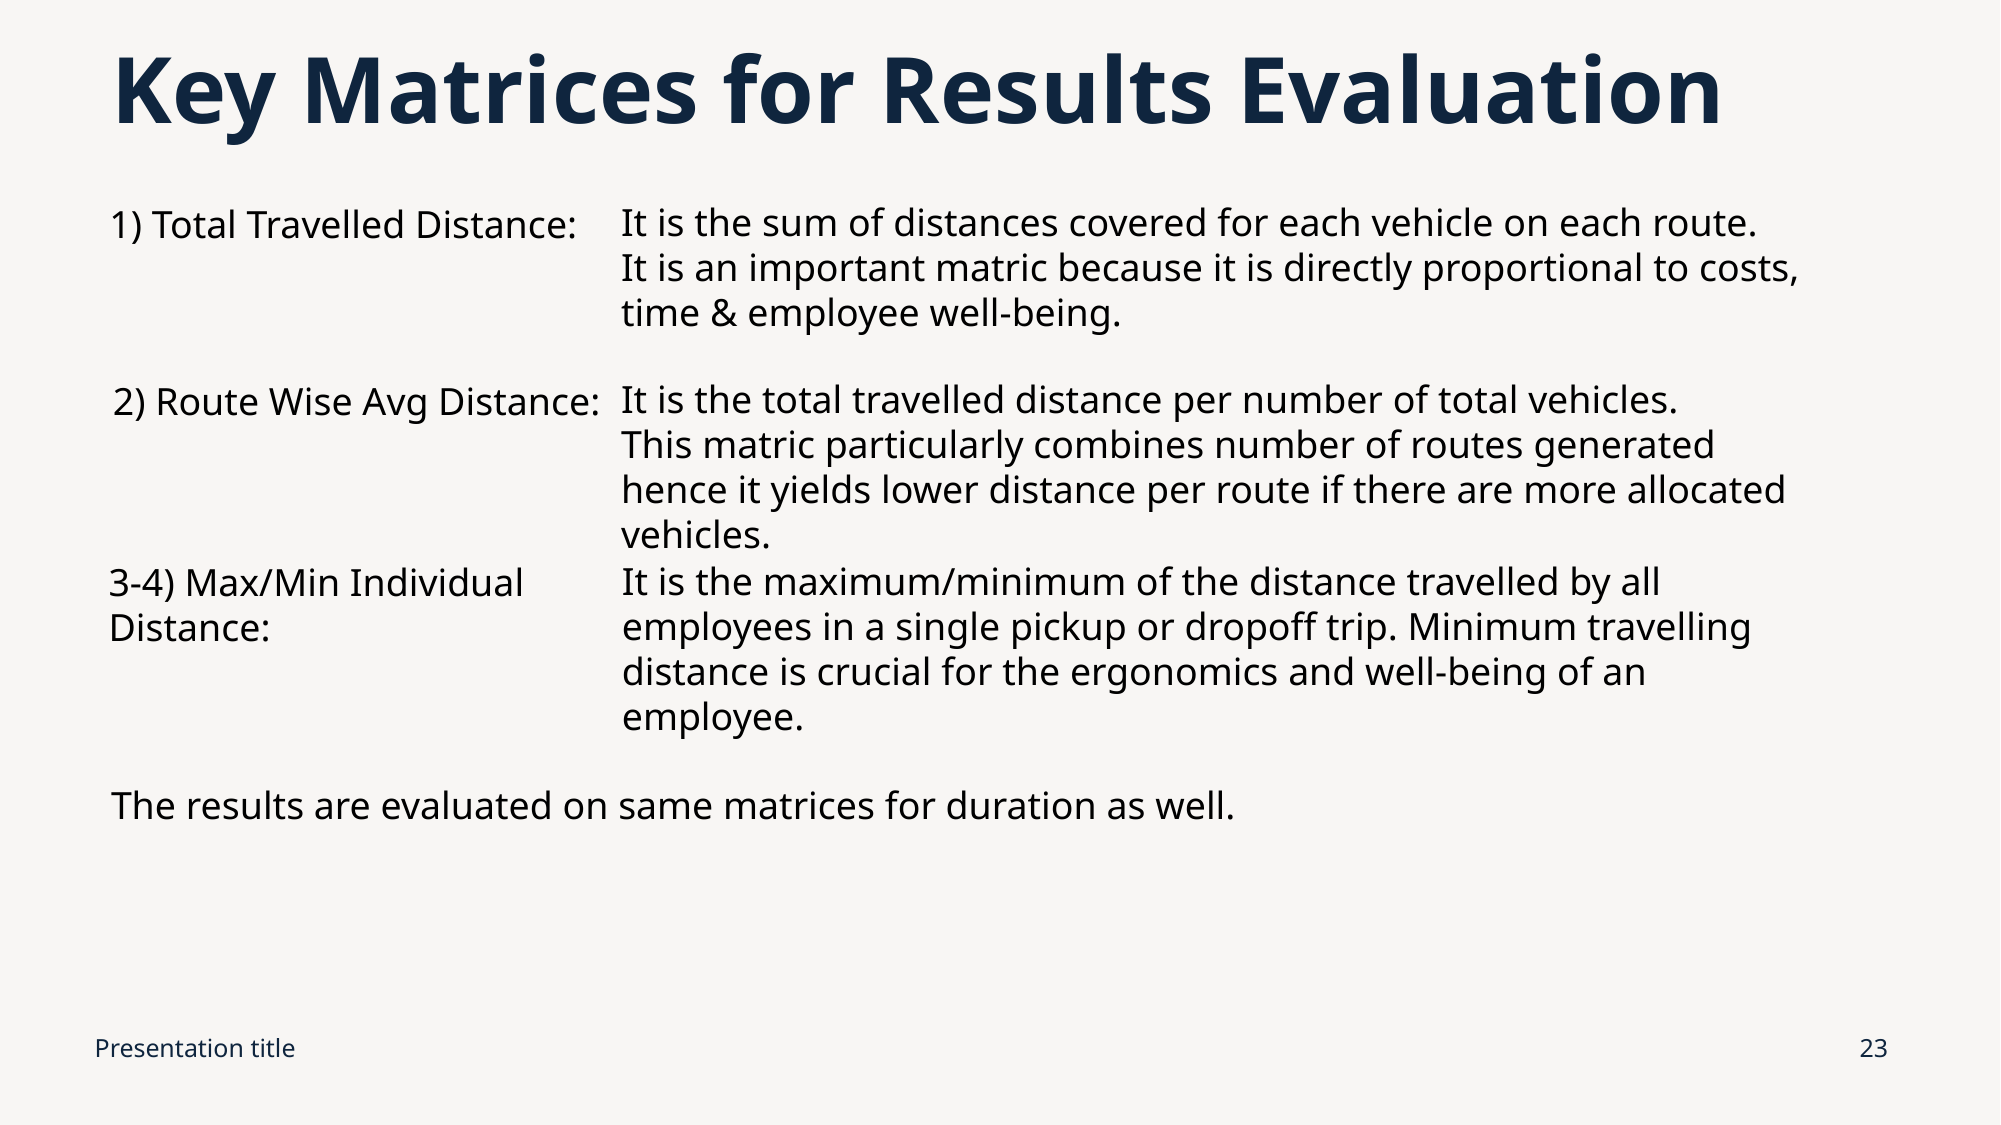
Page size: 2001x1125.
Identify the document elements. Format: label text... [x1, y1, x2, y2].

text_box It is the maximum/minimum of the distance travelled by all employees in a single pickup or dropoff trip. Minimum travelling distance is crucial for the ergonomics and well-being of an employee. [607, 550, 1850, 746]
text_box 1) Total Travelled Distance: [94, 193, 593, 254]
text_box It is the total travelled distance per number of total vehicles. This matric particularly combines number of routes generated hence it yields lower distance per route if there are more allocated vehicles. [606, 369, 1849, 564]
slide_number 23 [1836, 1020, 1912, 1080]
text_box 2) Route Wise Avg Distance: [98, 370, 606, 431]
title Key Matrices for Results Evaluation [96, 2, 1822, 186]
footer Presentation title [79, 1020, 755, 1080]
text_box It is the sum of distances covered for each vehicle on each route. It is an important matric because it is directly proportional to costs, time & employee well-being. [606, 191, 1849, 342]
text_box The results are evaluated on same matrices for duration as well. [96, 774, 1339, 834]
text_box 3-4) Max/Min Individual Distance: [93, 551, 549, 657]
